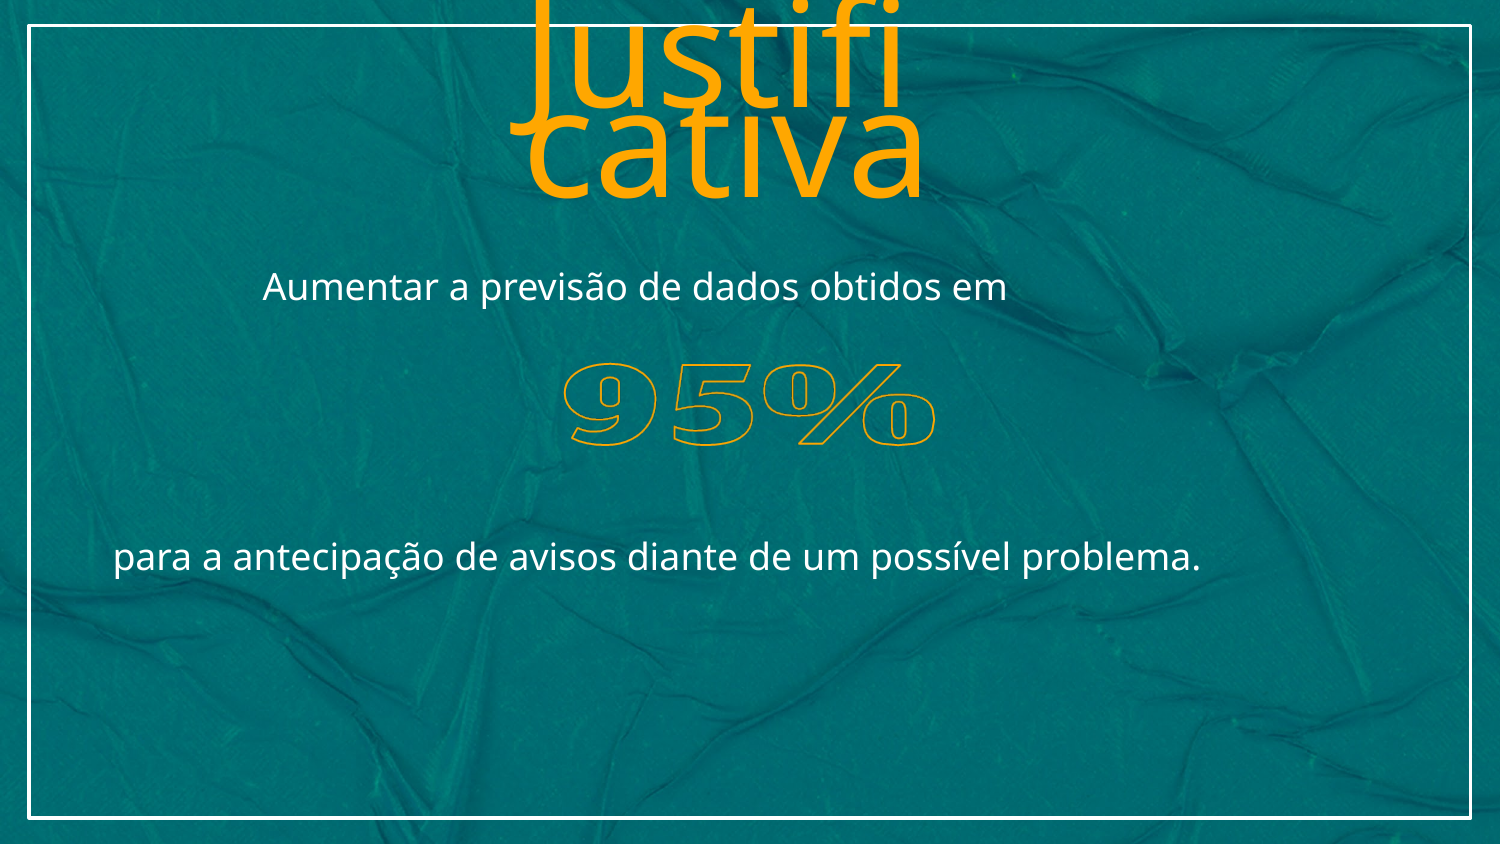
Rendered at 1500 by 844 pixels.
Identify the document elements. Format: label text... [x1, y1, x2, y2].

text_box Aumentar a previsão de dados obtidos em para a antecipação de avisos diante de um possível problema. [97, 255, 1487, 585]
text_box [28, 25, 1471, 818]
title Justificativa [507, 71, 993, 180]
picture [0, 0, 1500, 844]
